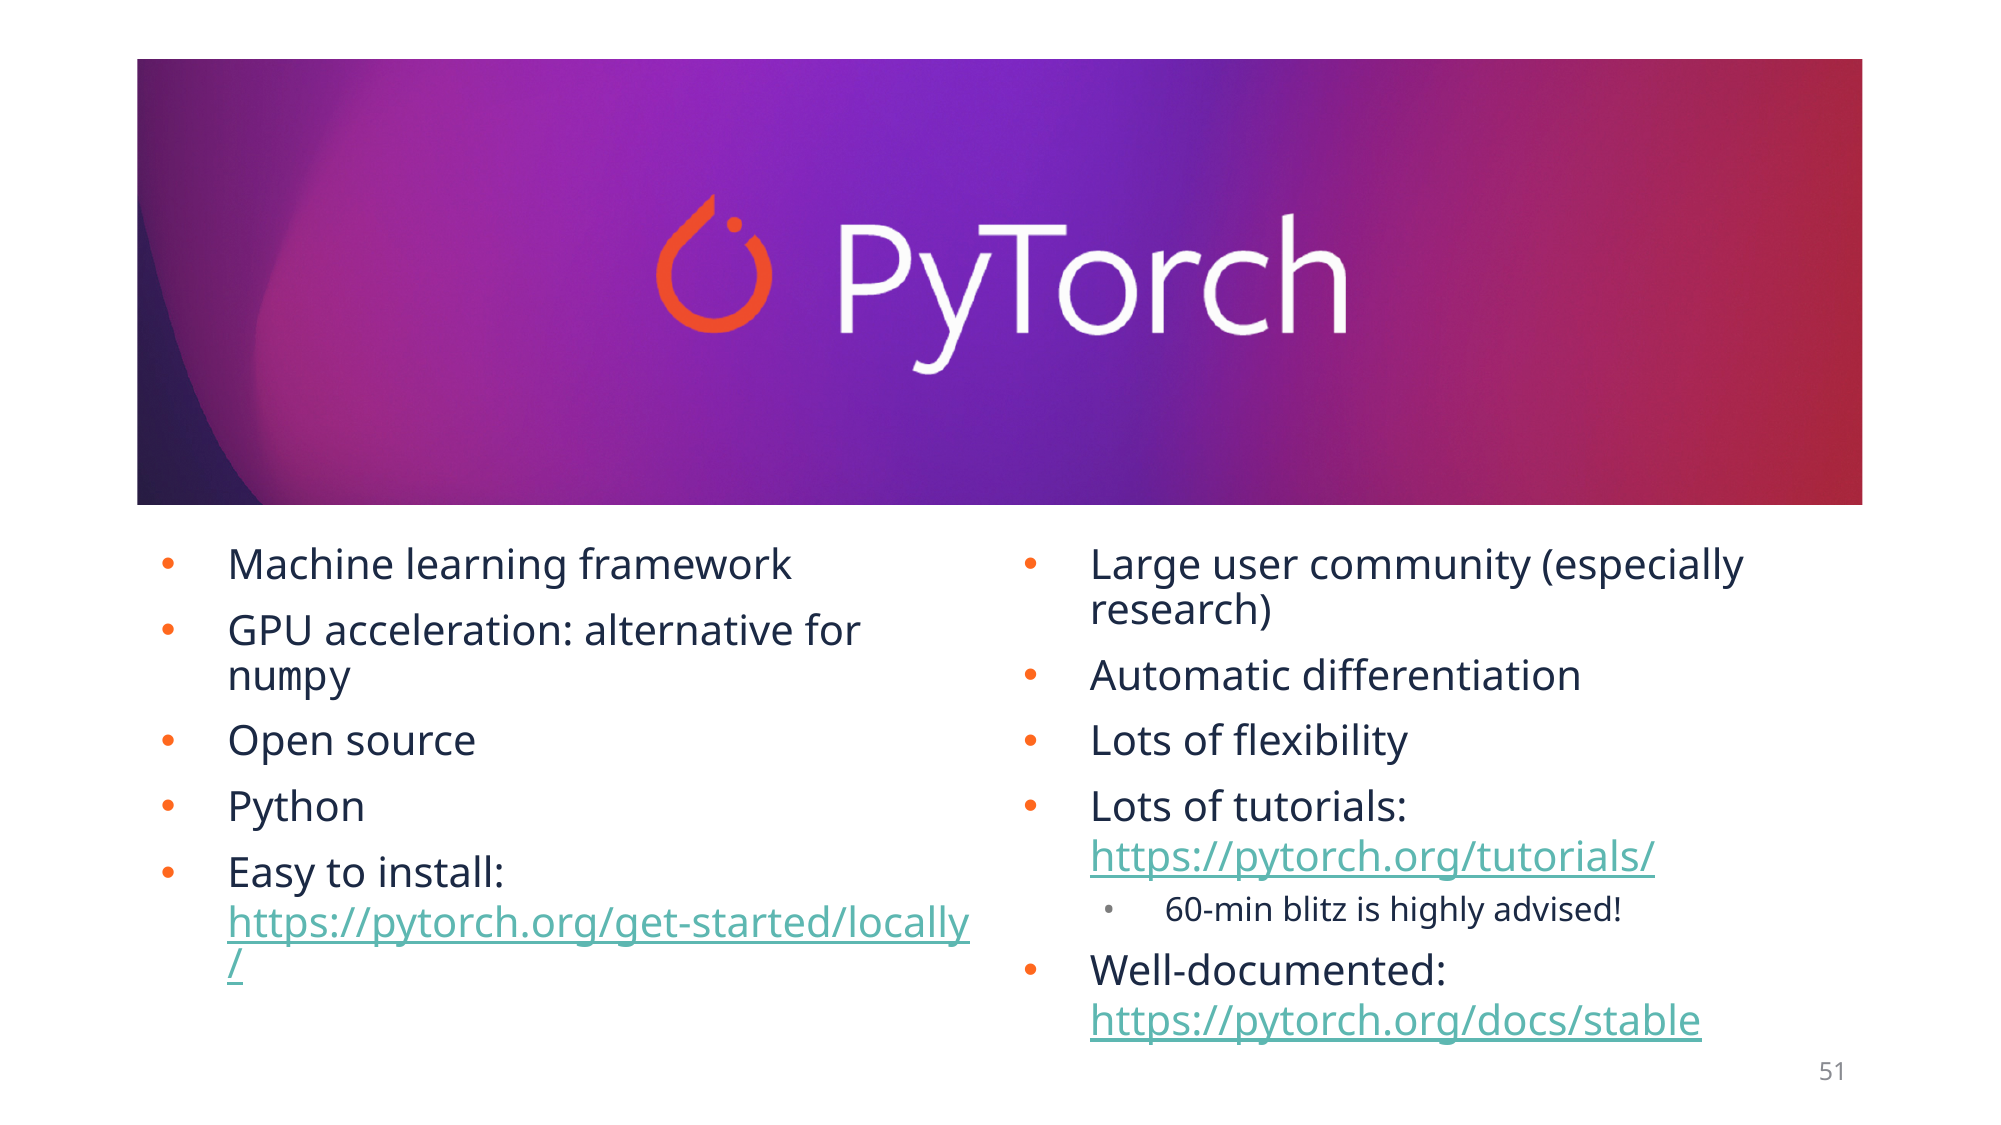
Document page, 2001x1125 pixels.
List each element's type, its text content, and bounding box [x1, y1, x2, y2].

text_box Large user community (especially research) Automatic differentiation Lots of flexibility Lots of tutorials: https://pytorch.org/tutorials/ 60-min blitz is highly advised! Well-documented: https://pytorch.org/docs/stable [999, 535, 1863, 1043]
slide_number 51 [1412, 1043, 1863, 1103]
list Machine learning framework GPU acceleration: alternative for numpy Open source Python Easy to install: https://pytorch.org/get-started/locally/ [137, 535, 999, 1043]
picture [137, 59, 1863, 505]
